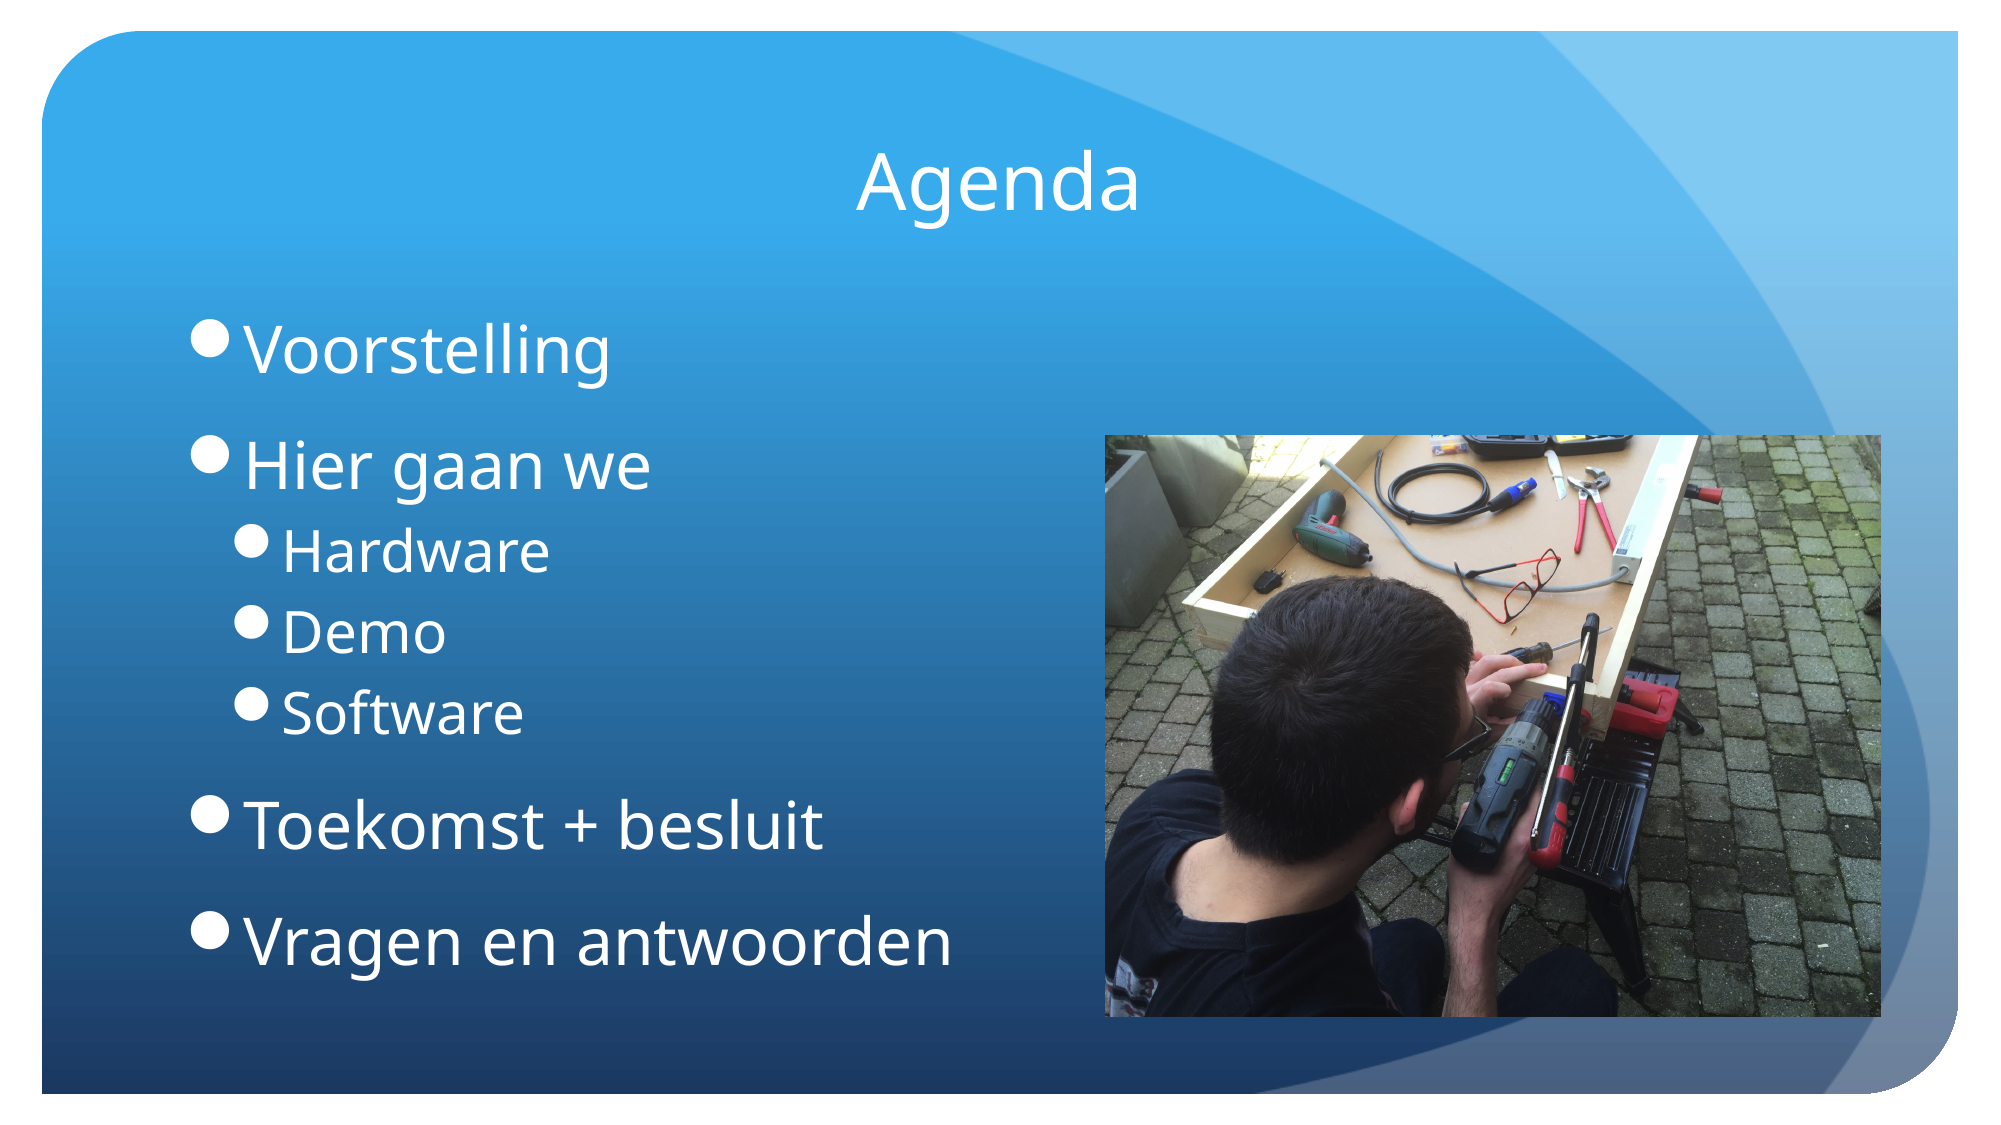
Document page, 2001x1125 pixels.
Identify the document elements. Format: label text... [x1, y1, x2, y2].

list Voorstelling Hier gaan we Hardware Demo Software Toekomst + besluit Vragen en antwoorden [170, 299, 1830, 991]
picture [33, 30, 1964, 1094]
title Agenda [170, 62, 1830, 234]
